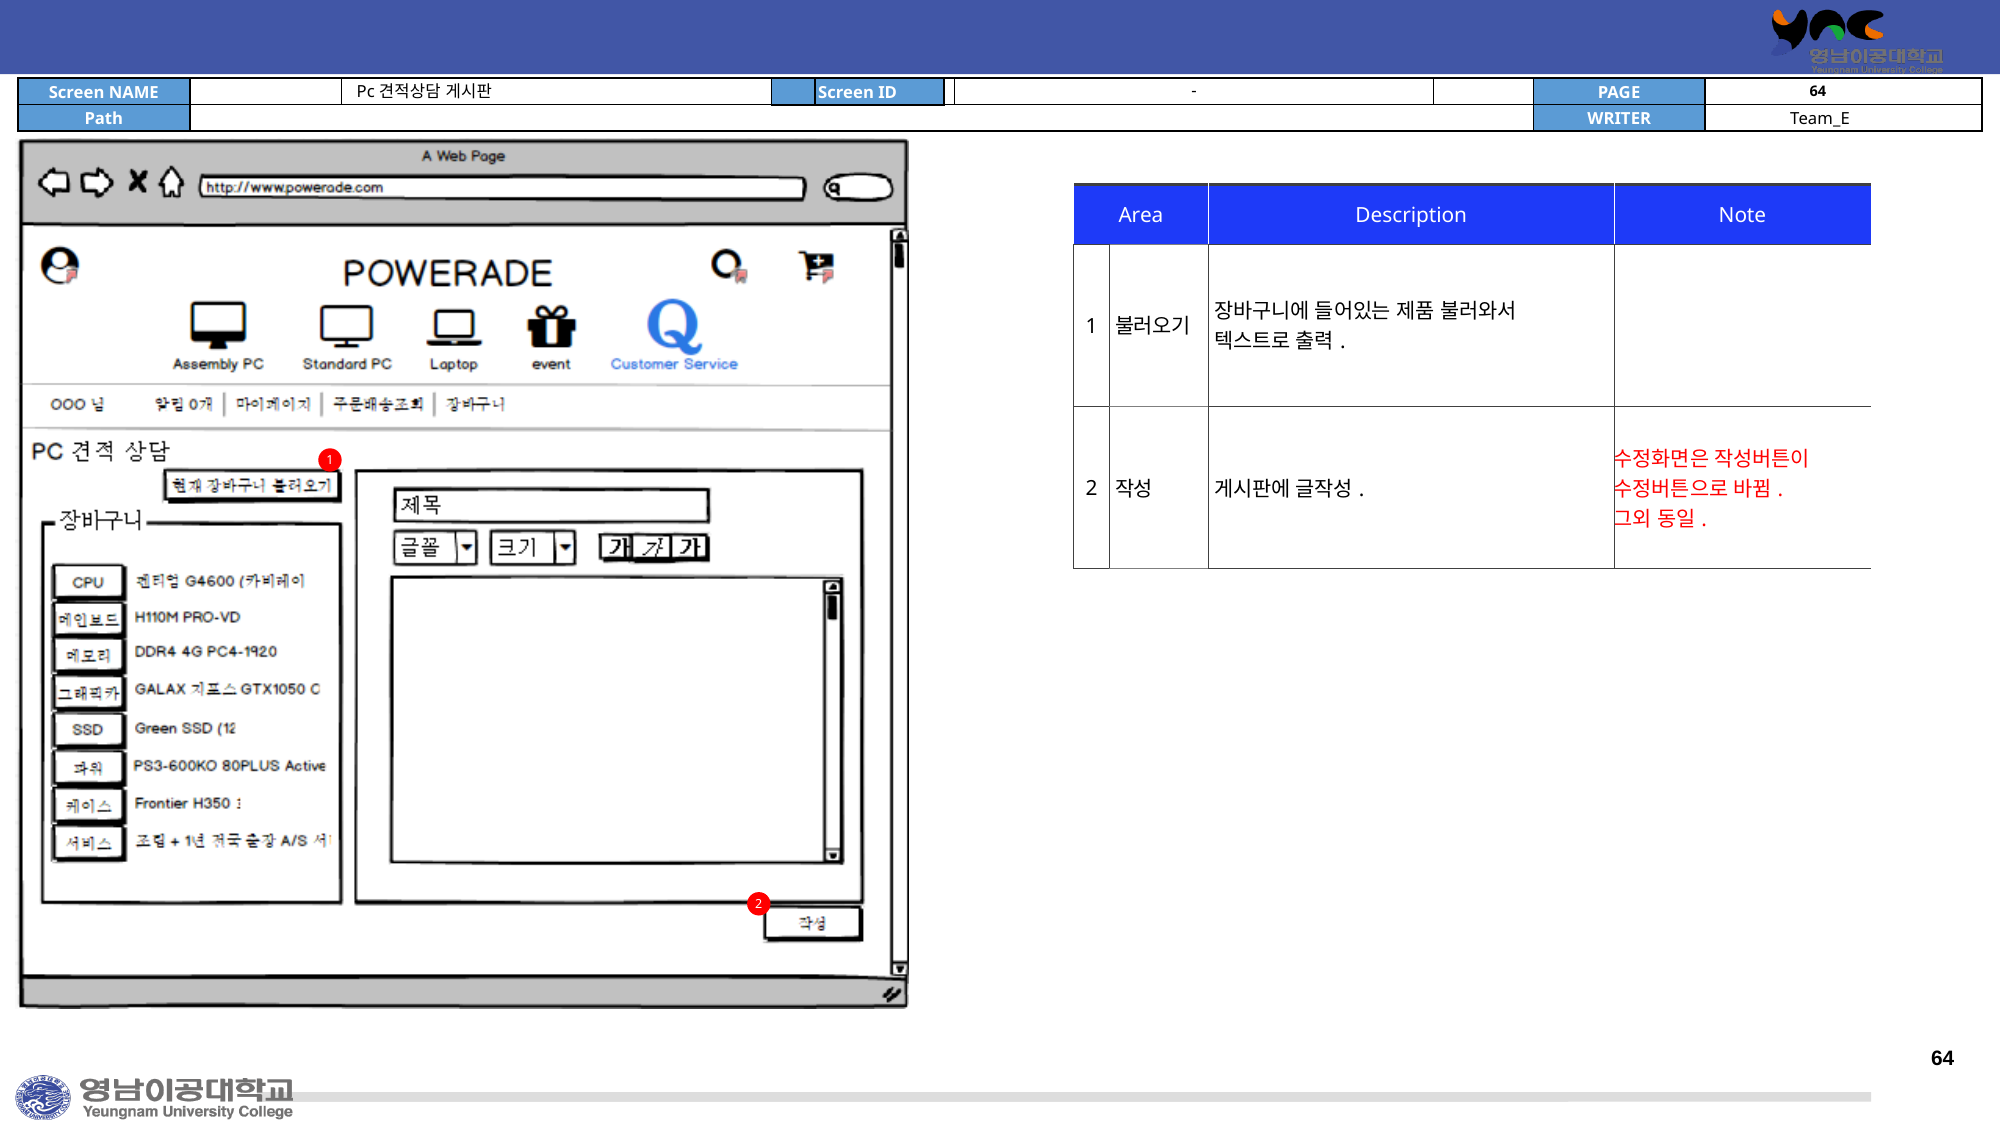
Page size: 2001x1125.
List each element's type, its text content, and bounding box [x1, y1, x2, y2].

picture [15, 1075, 293, 1120]
picture [15, 138, 909, 1010]
table_cell 1 [1074, 245, 1109, 406]
table_cell 장바구니에 들어있는 제품 불러와서 텍스트로 출력. [1209, 245, 1614, 406]
table_cell 게시판에 글작성. [1209, 407, 1614, 568]
table_header Note [1615, 186, 1871, 244]
table_header Description [1209, 186, 1614, 244]
text_box [0, 0, 2000, 75]
picture [1771, 9, 1943, 74]
table_cell 수정화면은 작성버튼이 수정버튼으로 바뀜. 그외 동일. [1615, 407, 1871, 568]
table_cell [1615, 245, 1871, 406]
table_cell 2 [1074, 407, 1109, 568]
table_header Area [1074, 186, 1208, 244]
table_cell 작성 [1110, 407, 1208, 568]
title - [954, 77, 1434, 105]
table_cell 불러오기 [1110, 245, 1208, 406]
slide_number 64 [1821, 1037, 1969, 1063]
list Pc견적상담 게시판 [341, 77, 816, 105]
